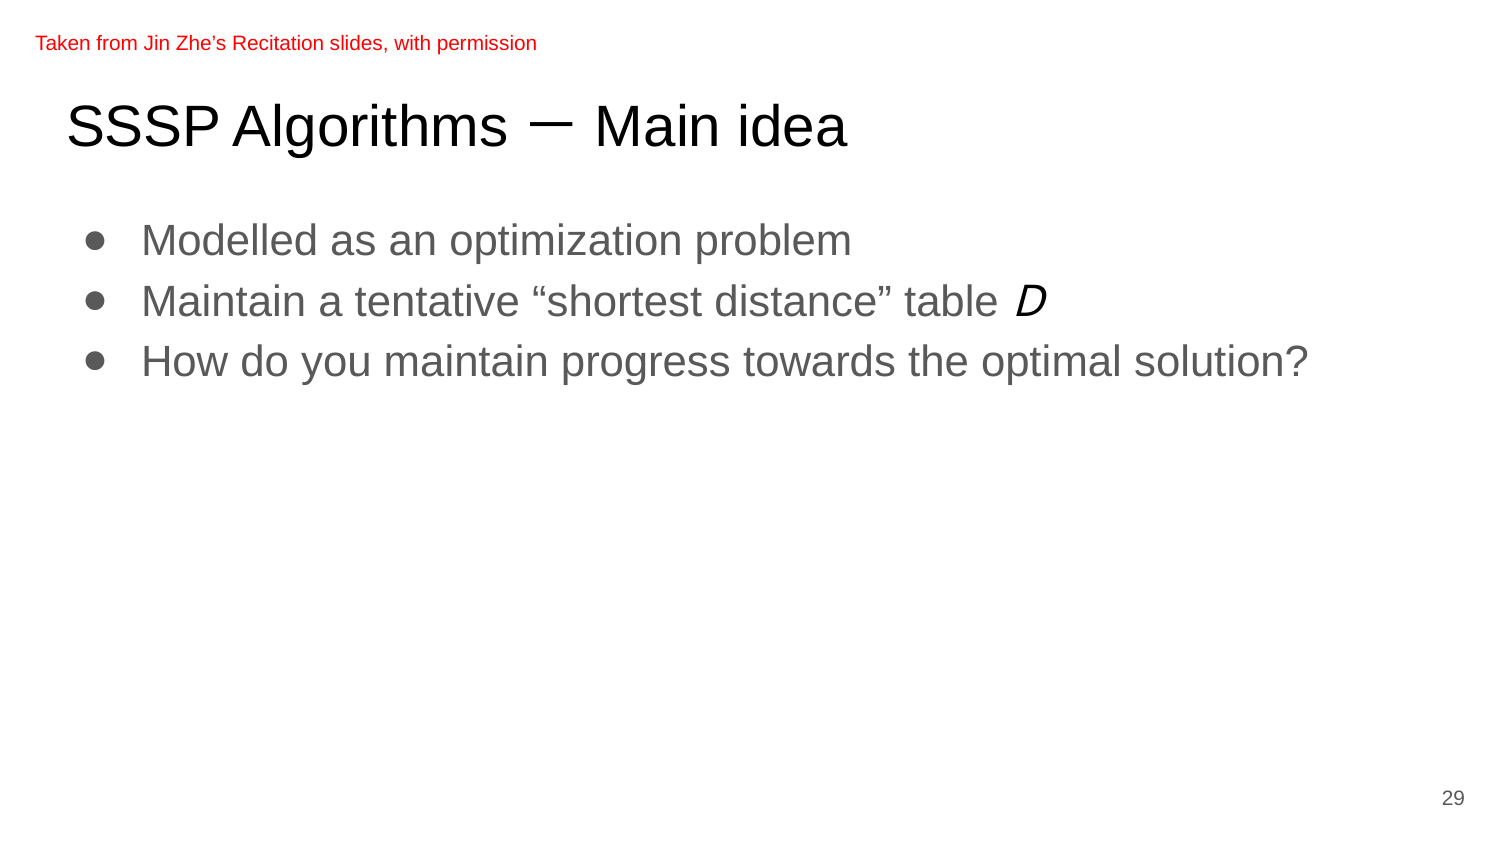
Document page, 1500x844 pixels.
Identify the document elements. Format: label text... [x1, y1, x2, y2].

slide_number 29 [1389, 764, 1480, 830]
list Modelled as an optimization problem Maintain a tentative “shortest distance” table D How do you maintain progress towards the optimal solution? [51, 189, 1449, 750]
title SSSP Algorithms－Main idea [51, 72, 1449, 167]
text_box Taken from Jin Zhe’s Recitation slides, with permission [20, 14, 661, 82]
